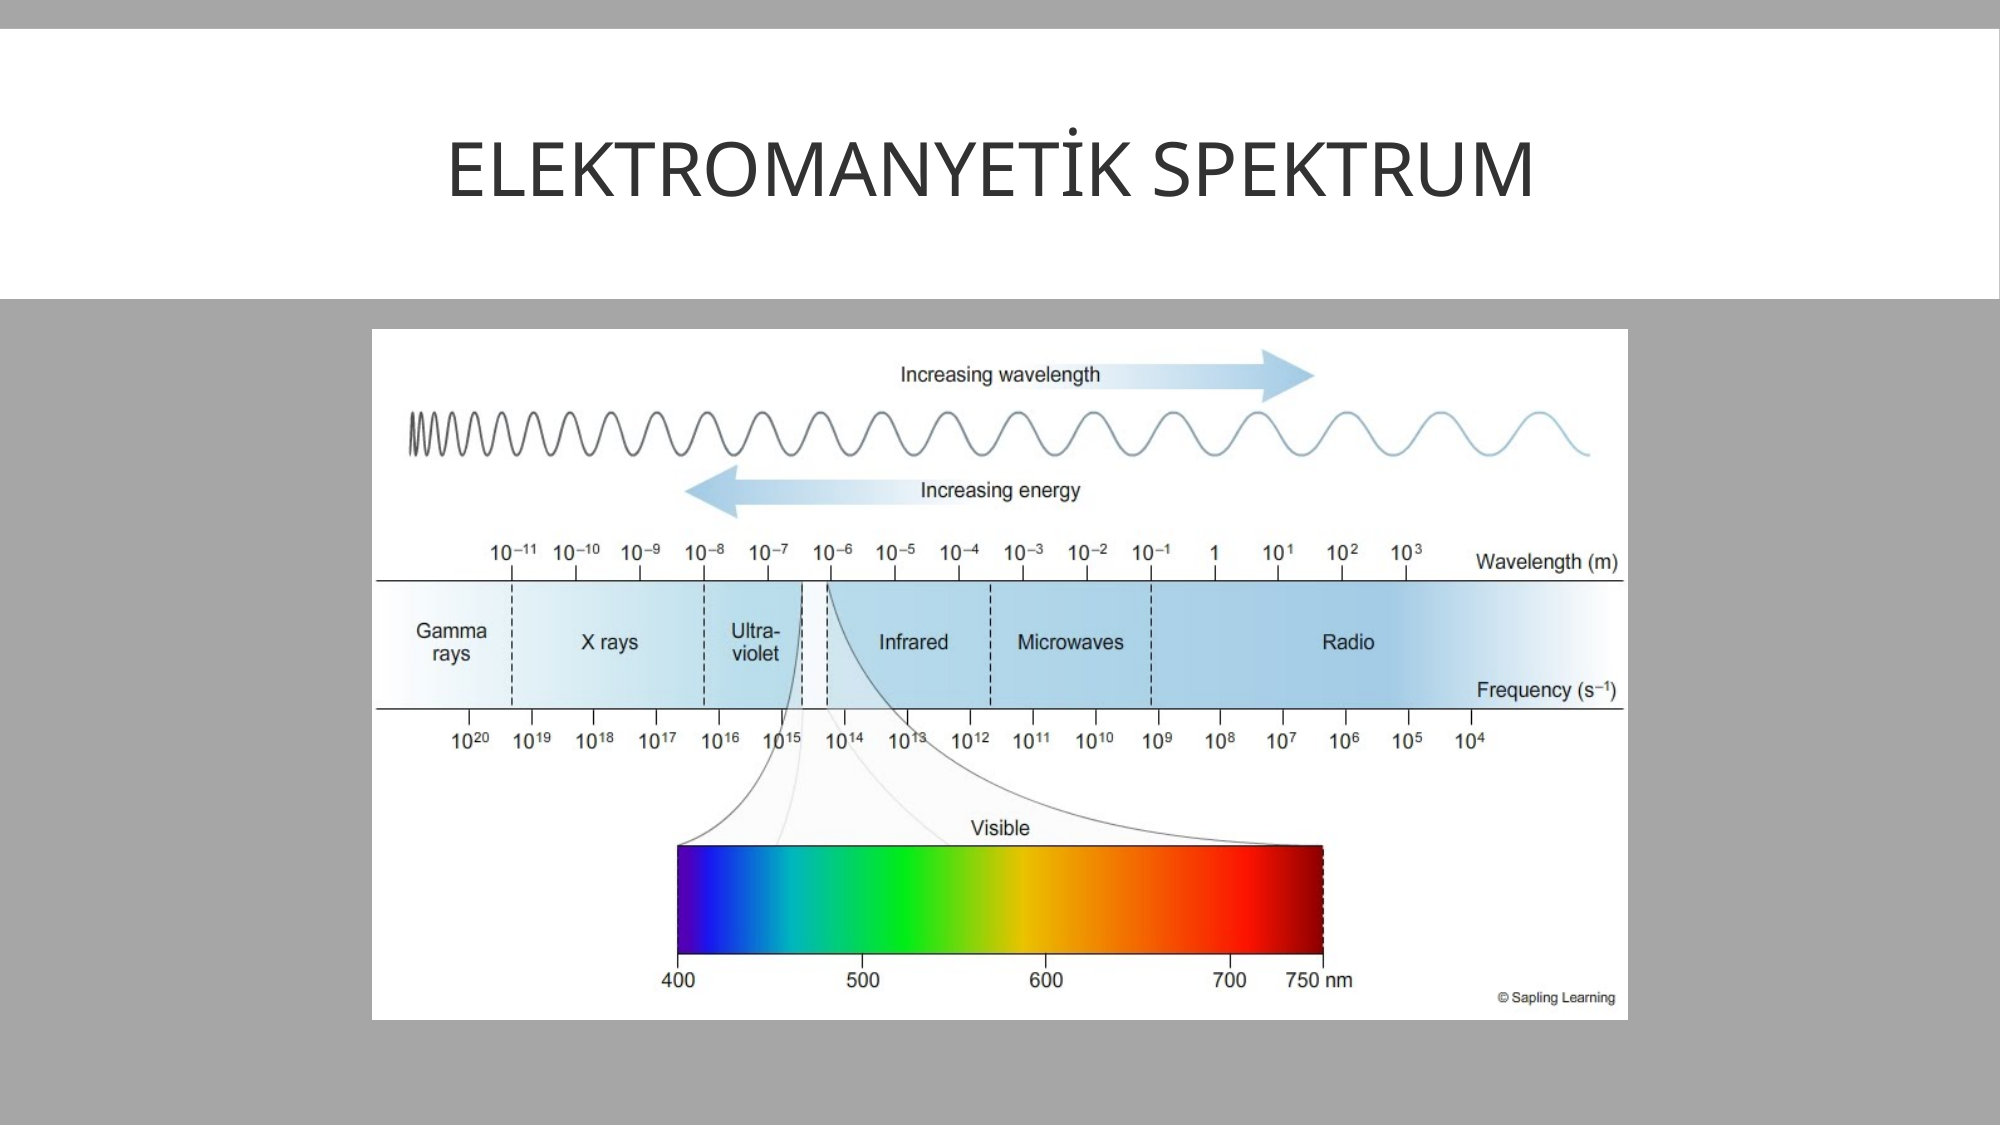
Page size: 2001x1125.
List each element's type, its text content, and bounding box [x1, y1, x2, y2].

title elektromanyetik spektrum [430, 117, 1570, 231]
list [372, 329, 1628, 1021]
